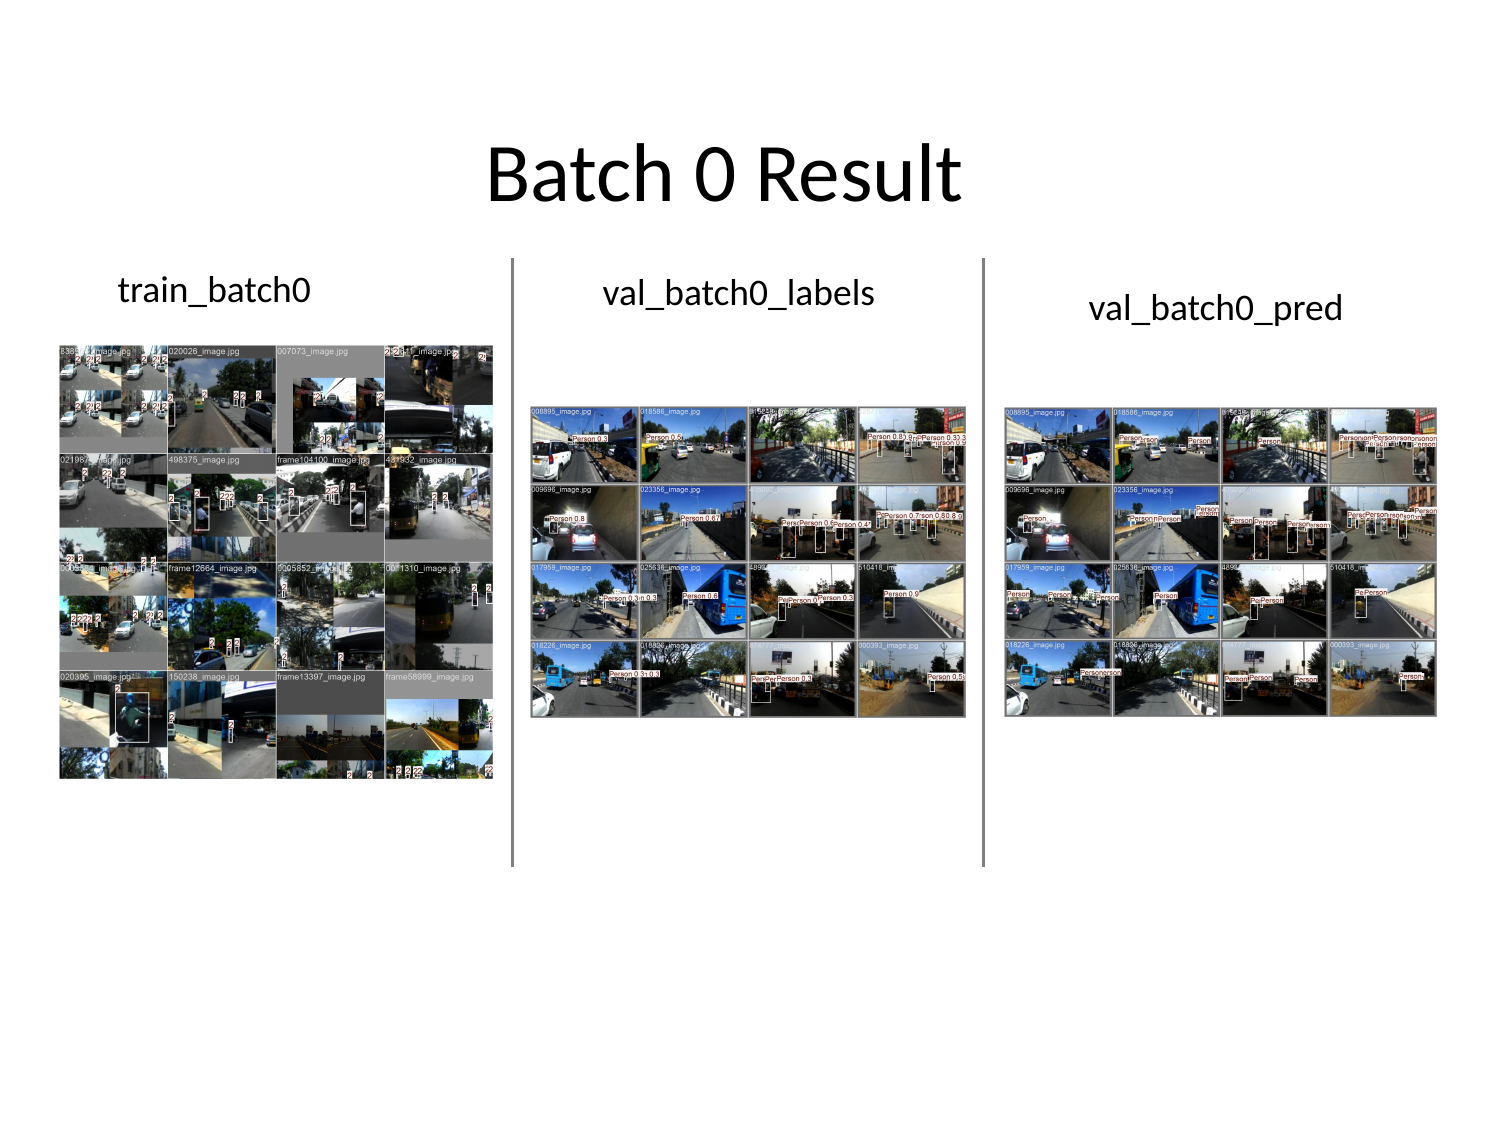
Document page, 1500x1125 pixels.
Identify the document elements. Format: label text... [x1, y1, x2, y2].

text_box val_batch0_labels [587, 260, 901, 321]
text_box Batch 0 Result [470, 110, 1176, 225]
picture [59, 345, 493, 779]
text_box train_batch0 [102, 258, 352, 318]
picture [1003, 407, 1438, 717]
text_box val_batch0_pred [1073, 275, 1373, 335]
picture [530, 406, 966, 718]
